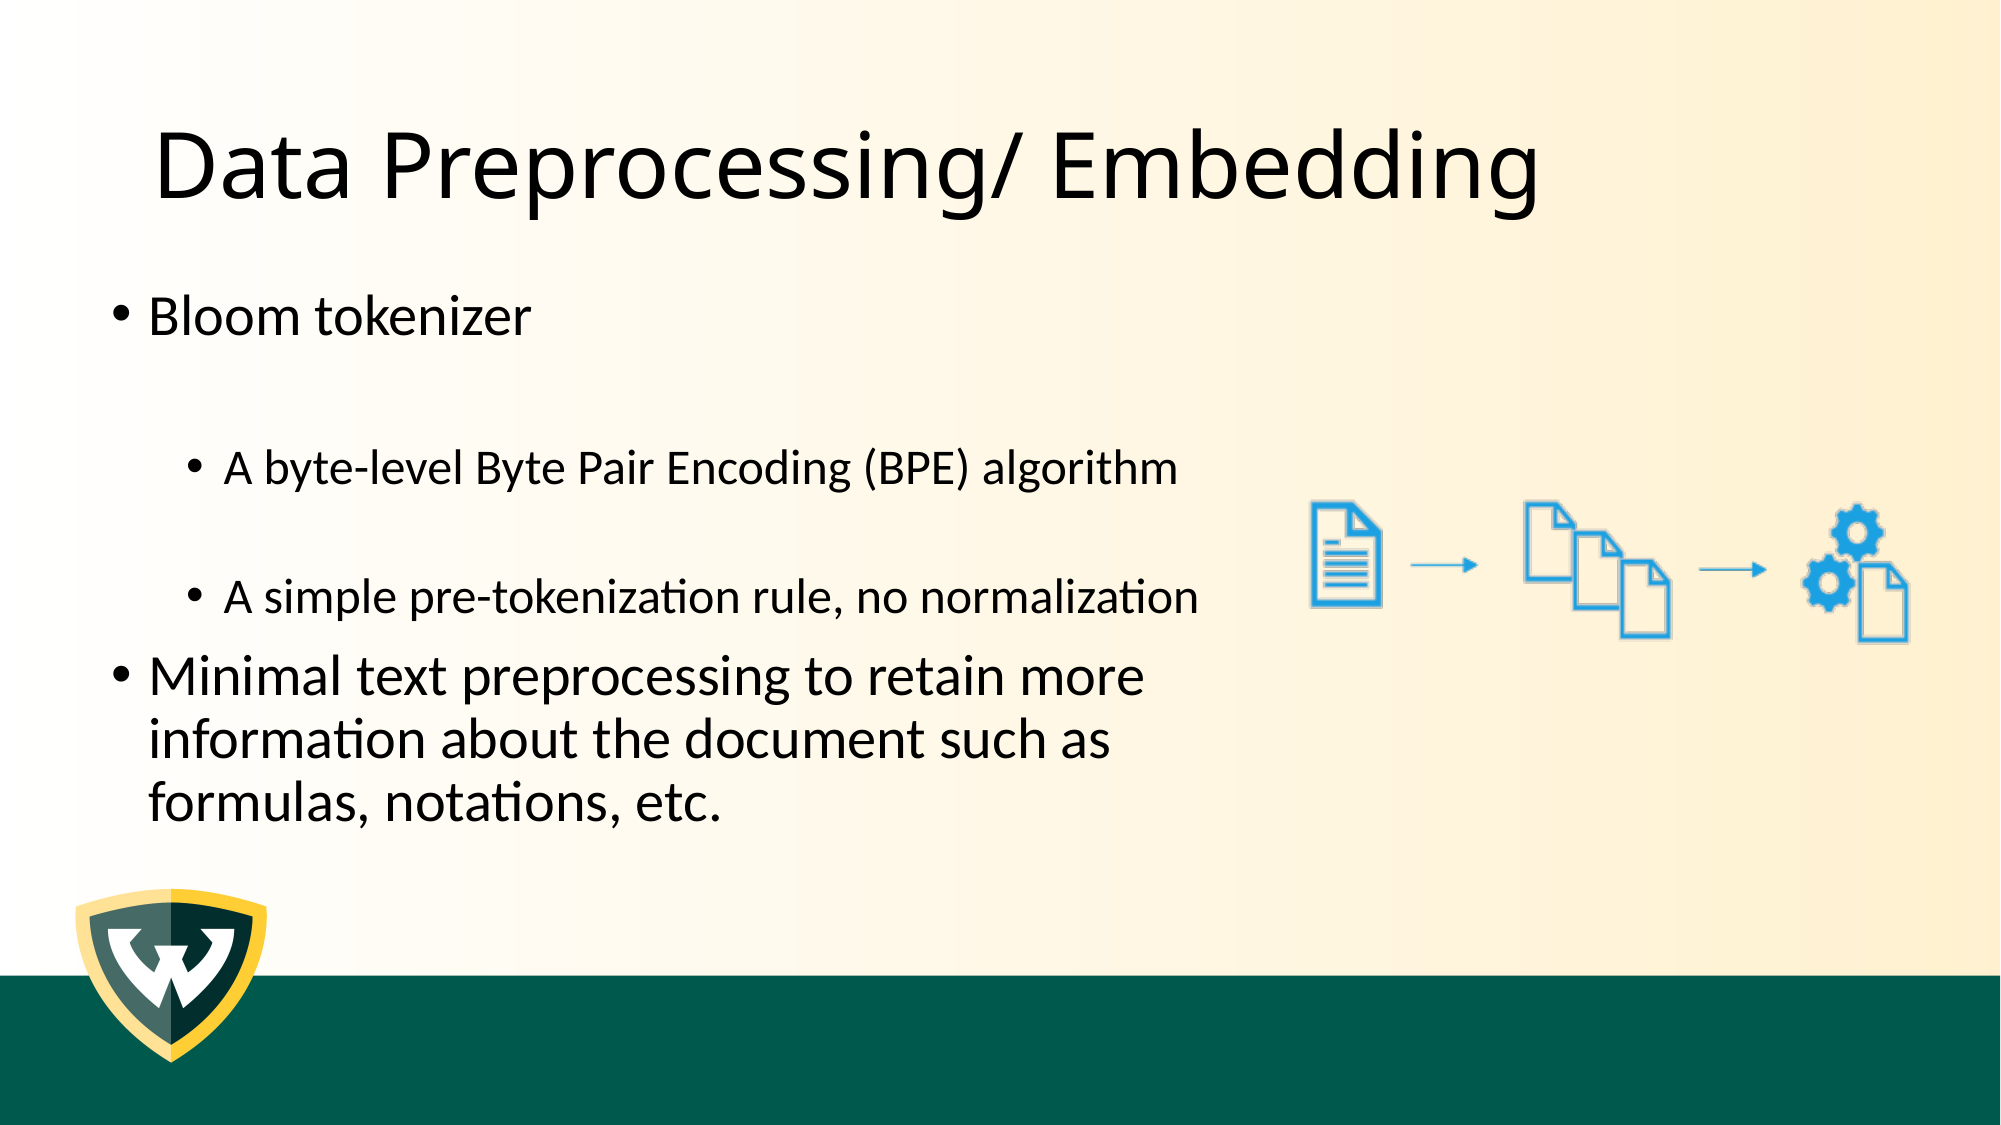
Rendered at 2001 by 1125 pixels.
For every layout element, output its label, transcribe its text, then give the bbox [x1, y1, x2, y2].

title Data Preprocessing/ Embedding [137, 59, 1863, 278]
list Bloom tokenizer A byte-level Byte Pair Encoding (BPE) algorithm A simple pre-tokenization rule, no normalization Minimal text preprocessing to retain more information about the document such as formulas, notations, etc. [96, 277, 1315, 992]
picture [0, 0, 2001, 1125]
